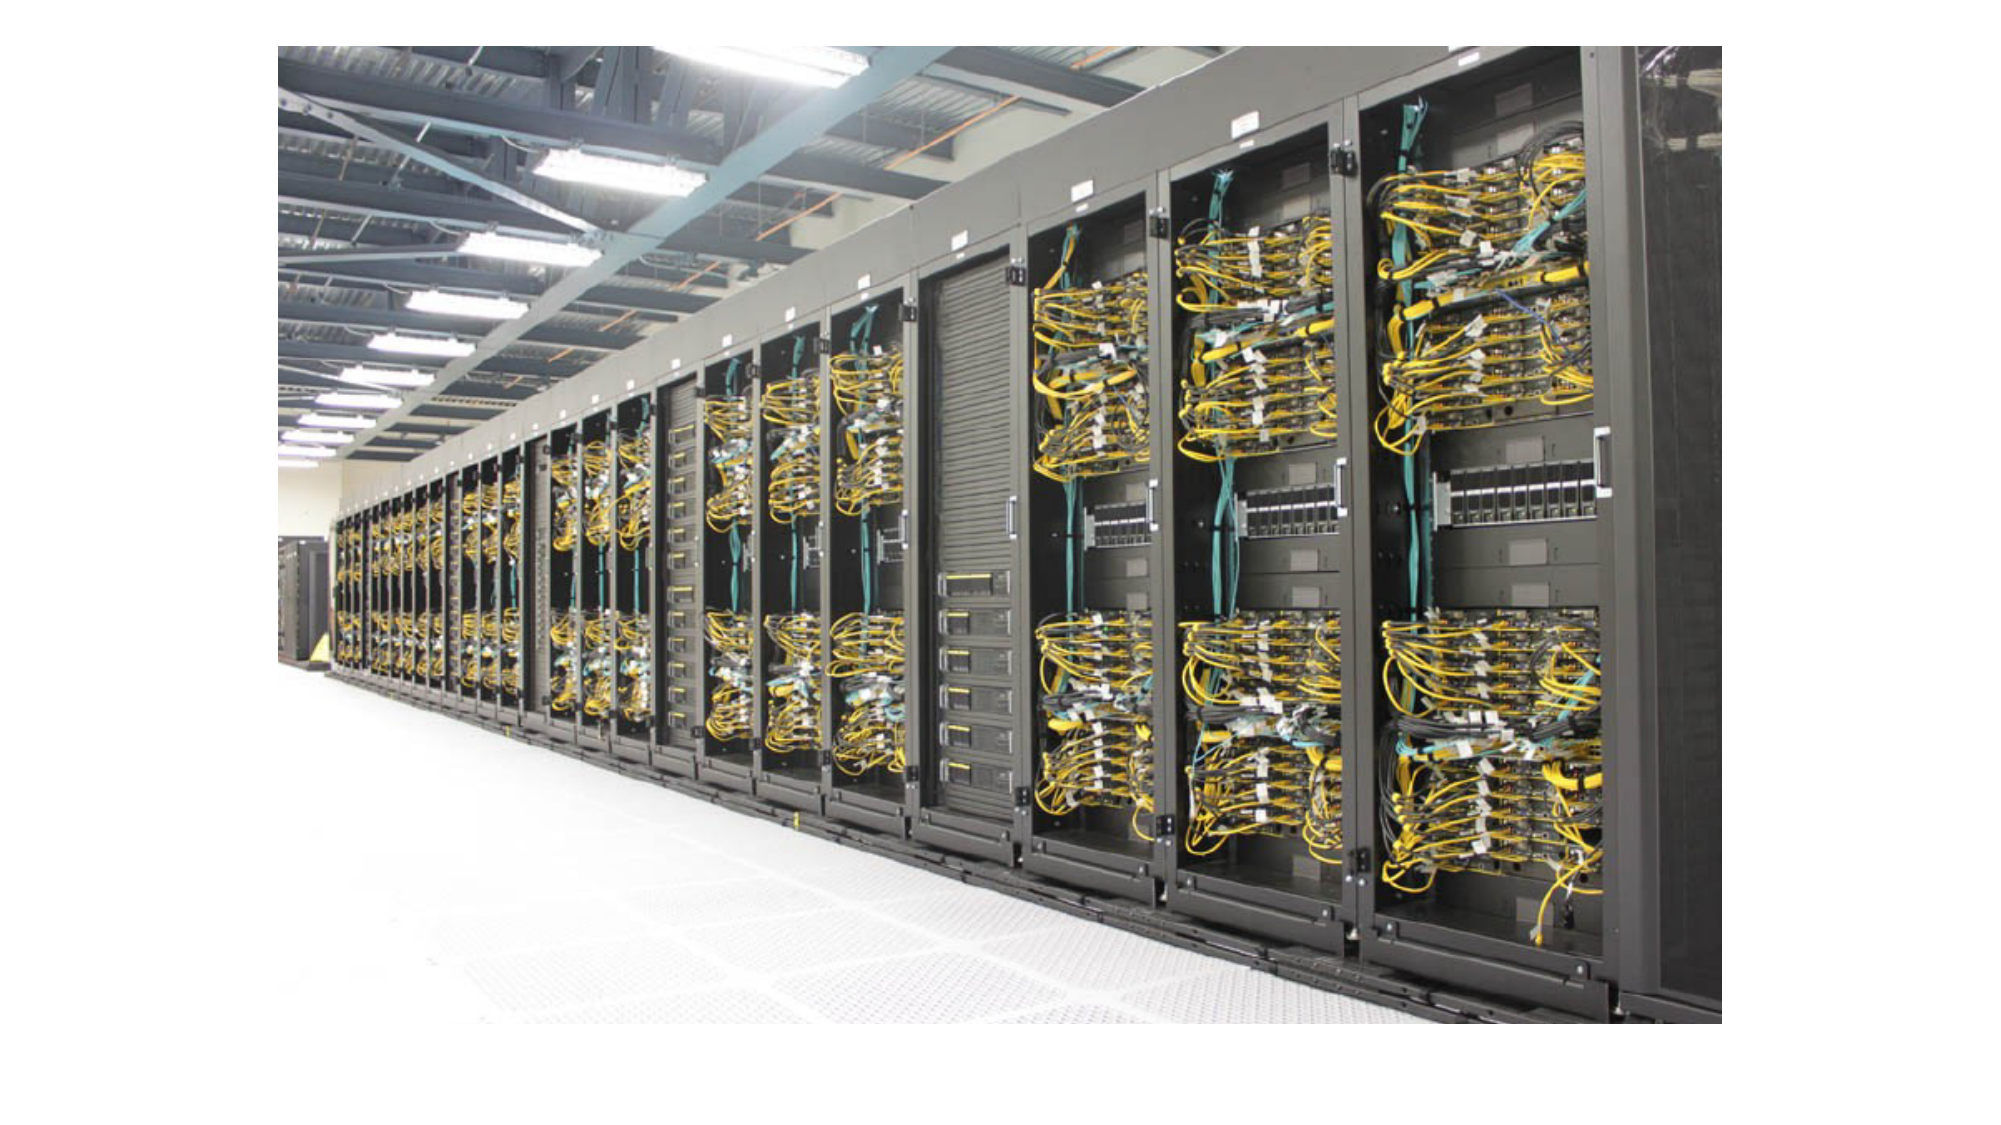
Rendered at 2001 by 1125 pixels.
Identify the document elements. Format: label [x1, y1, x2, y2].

list [277, 46, 1723, 1024]
